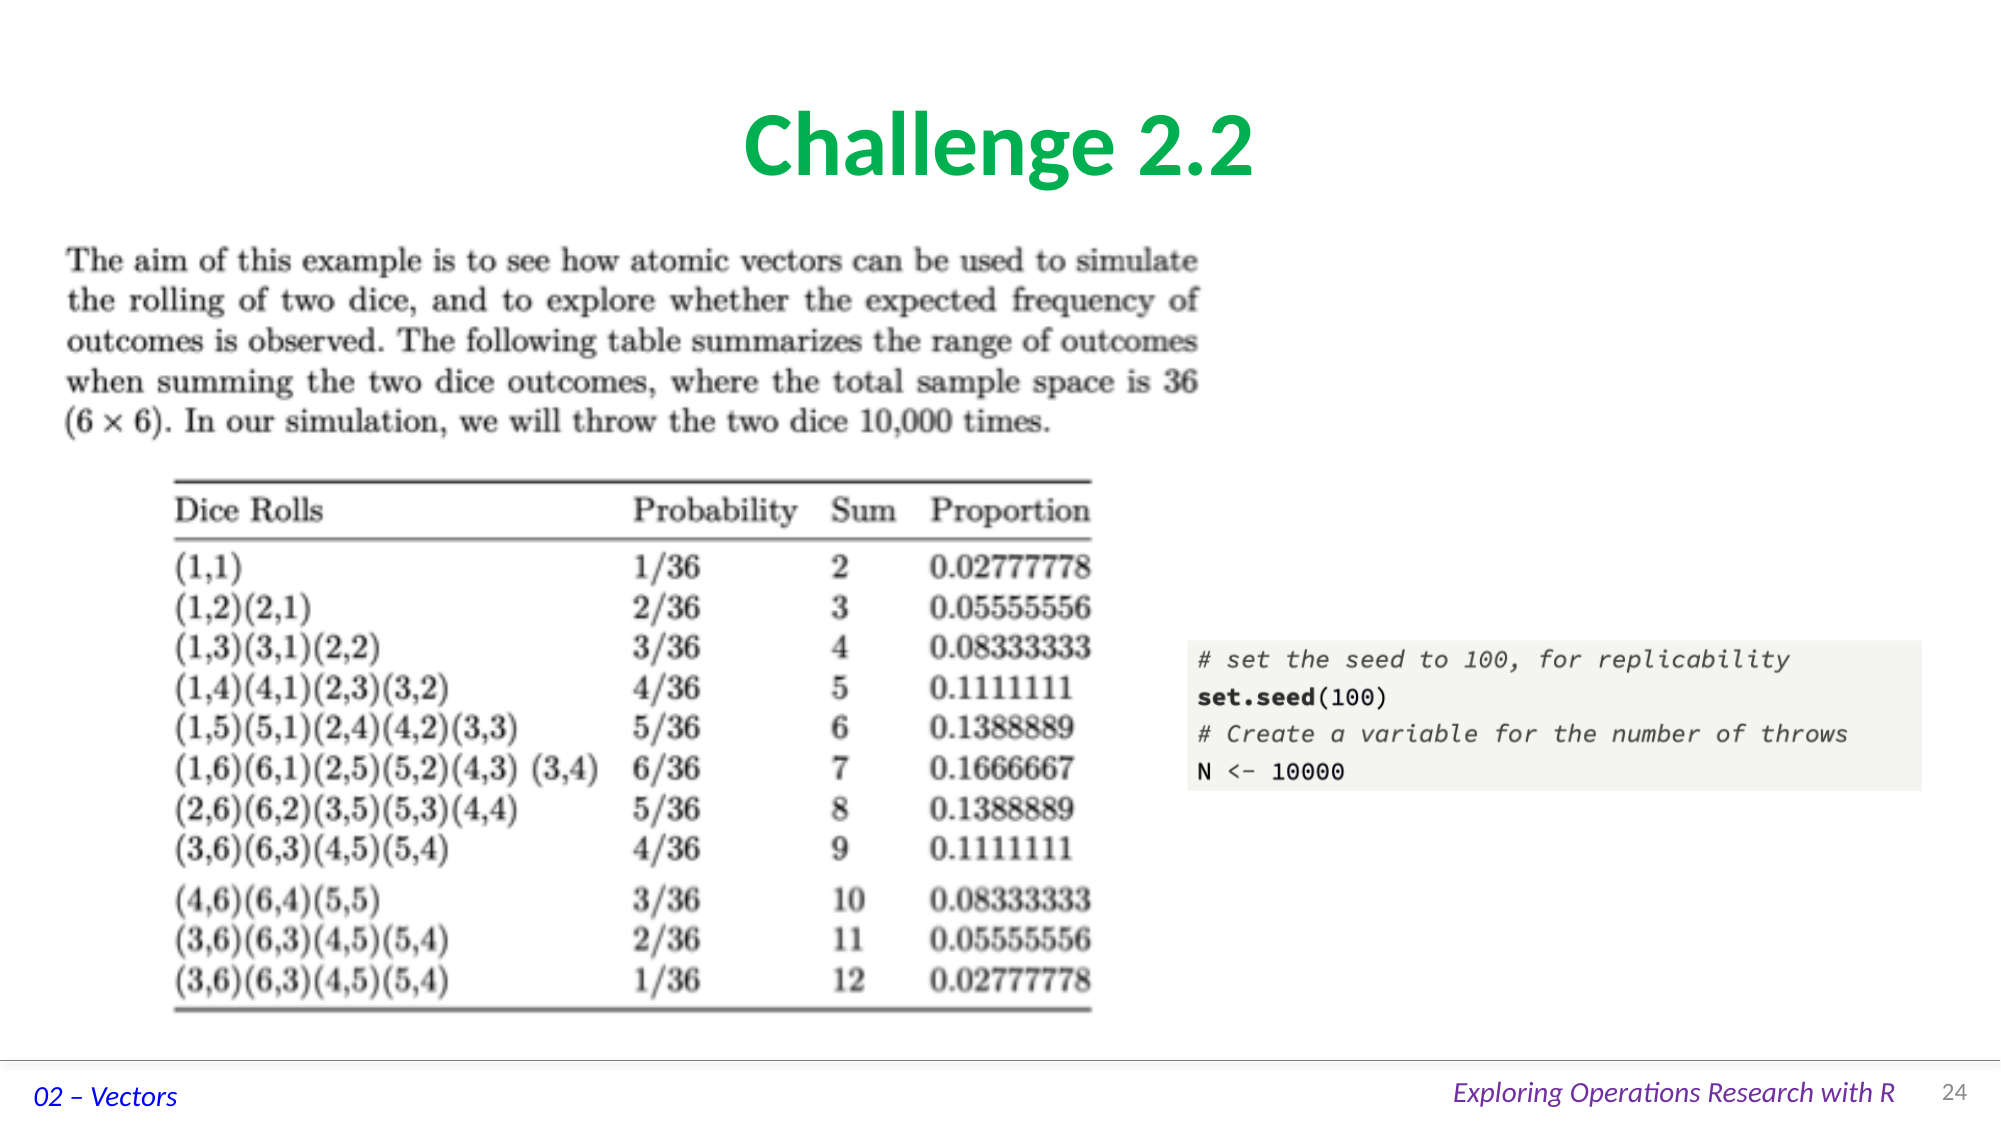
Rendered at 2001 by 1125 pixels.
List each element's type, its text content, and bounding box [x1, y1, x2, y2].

title Challenge 2.2 [99, 45, 1900, 233]
slide_number 24 [1899, 1060, 1983, 1120]
picture [51, 231, 1922, 1046]
